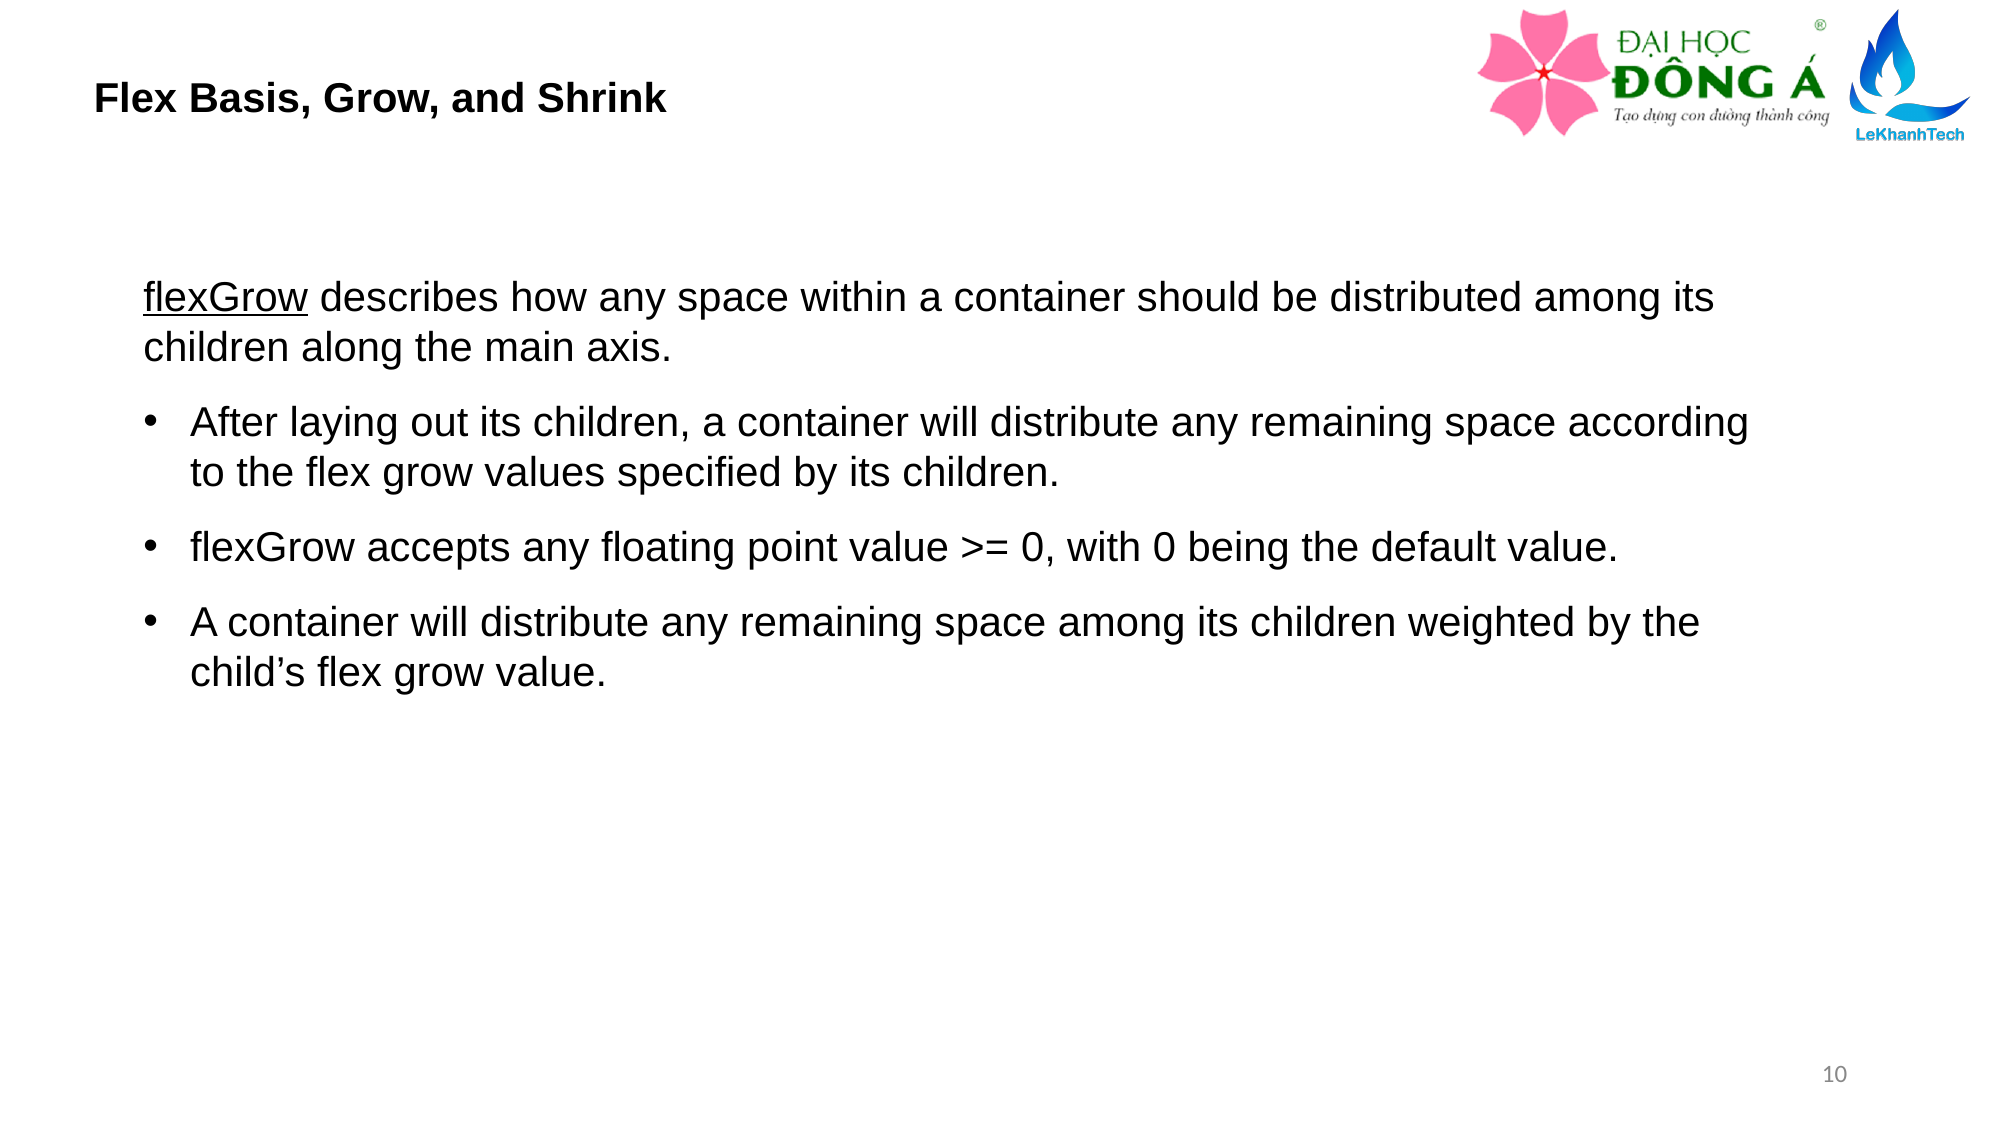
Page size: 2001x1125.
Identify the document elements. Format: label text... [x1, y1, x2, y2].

slide_number 10 [1412, 1042, 1863, 1103]
text_box Flex Basis, Grow, and Shrink [78, 63, 708, 128]
text_box flexGrow describes how any space within a container should be distributed among its children along the main axis. After laying out its children, a container will distribute any remaining space according to the flex grow values specified by its children. flexGrow accepts any floating point value >= 0, with 0 being the default value. A container will distribute any remaining space among its children weighted by the child’s flex grow value. [128, 262, 1795, 703]
picture [1465, 5, 1980, 144]
